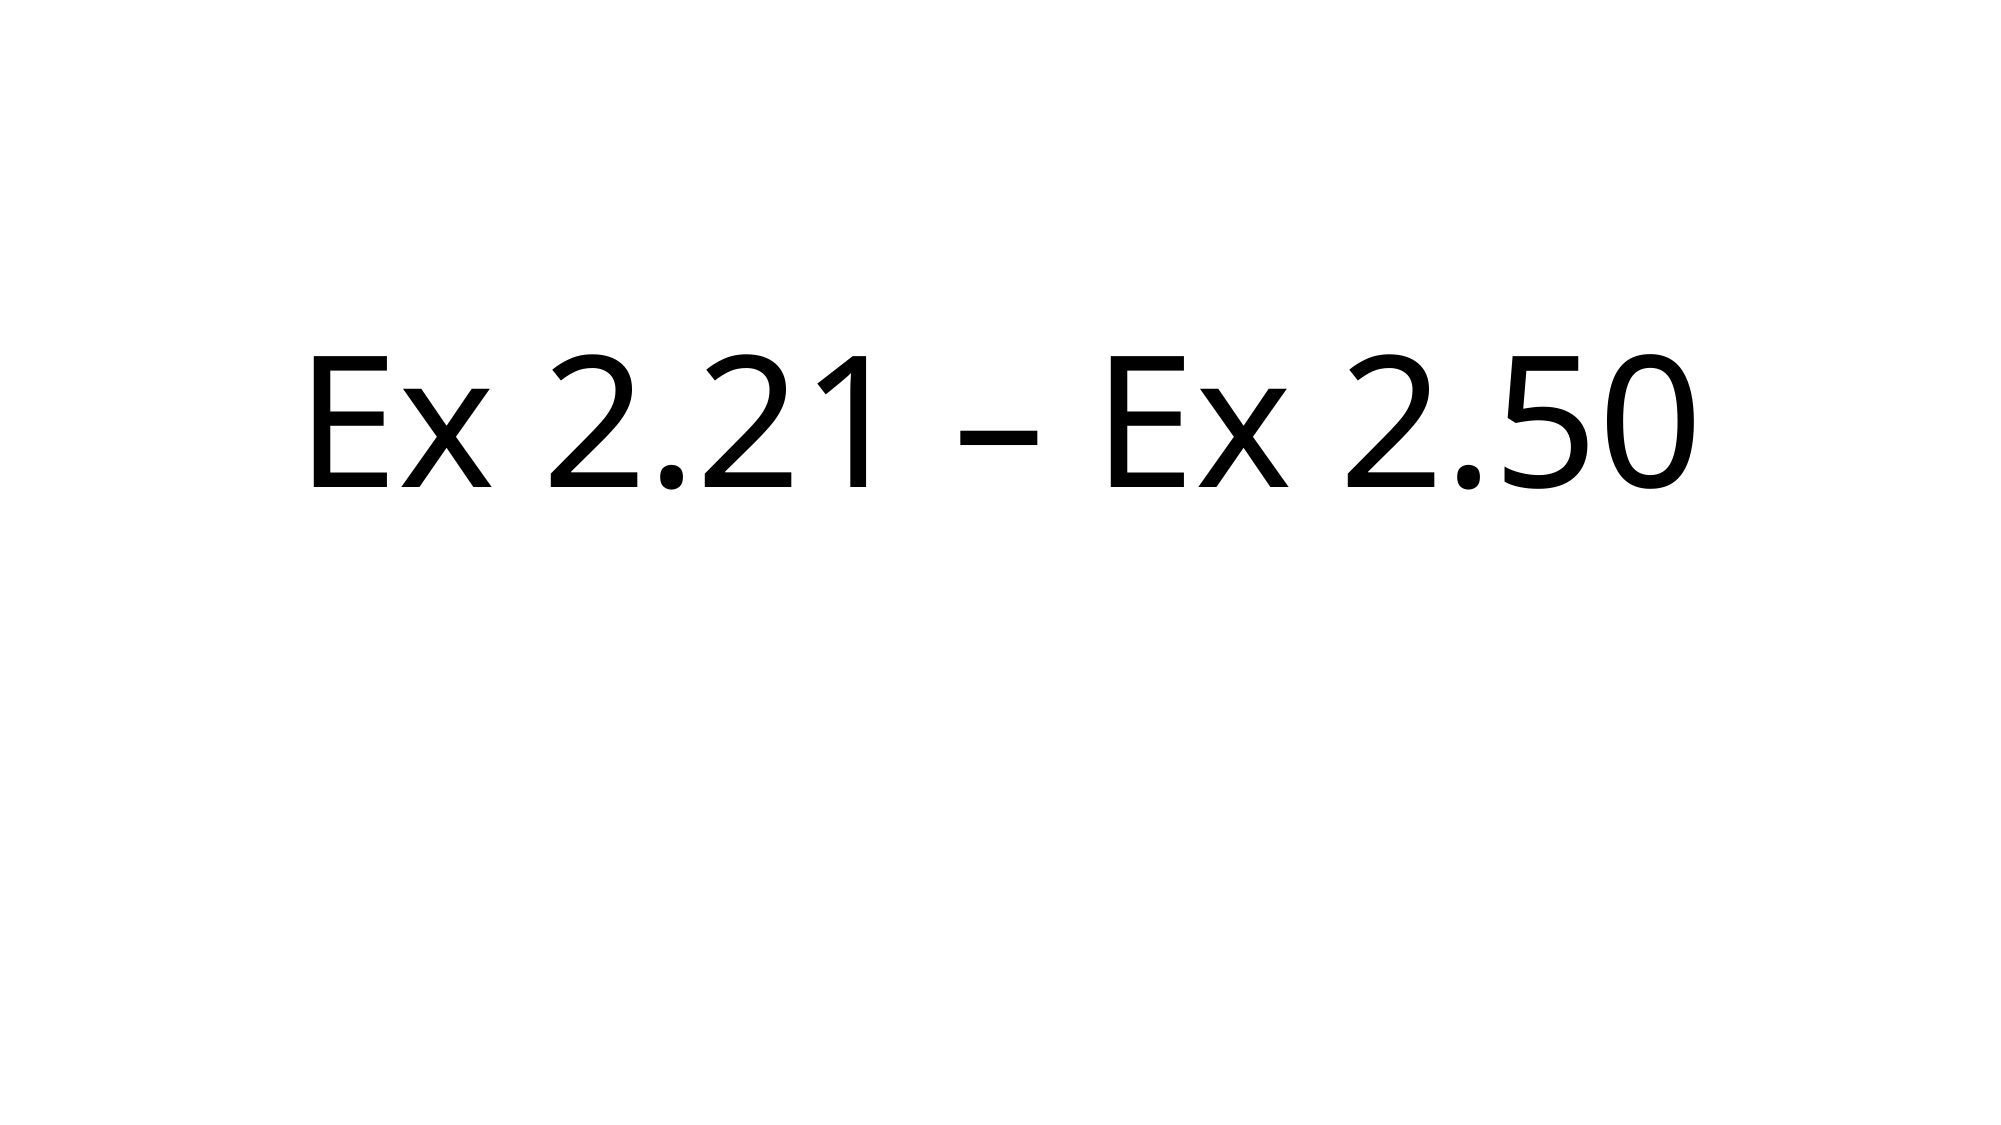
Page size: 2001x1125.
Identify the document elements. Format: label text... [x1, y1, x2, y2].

title Ex 2.21 – Ex 2.50 [137, 59, 1863, 820]
